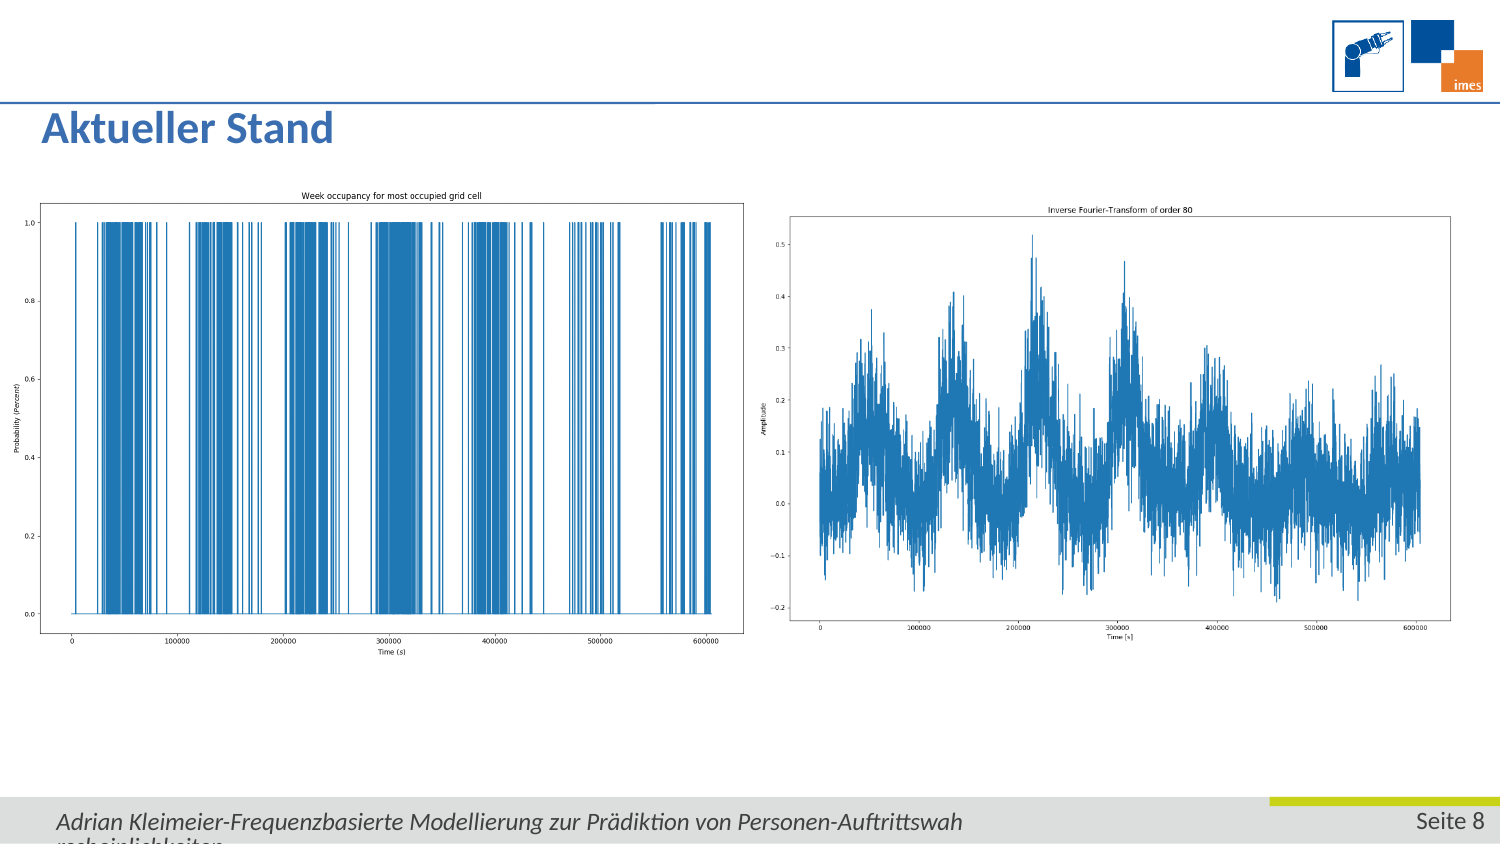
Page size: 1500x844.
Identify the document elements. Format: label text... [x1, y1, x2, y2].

footer Adrian Kleimeier-Frequenzbasierte Modellierung zur Prädiktion von Personen-Auftrittswahrscheinlichkeiten [41, 796, 988, 844]
title Aktueller Stand [41, 102, 1223, 162]
picture [0, 181, 1470, 663]
picture [1411, 20, 1483, 92]
picture [1332, 20, 1404, 92]
